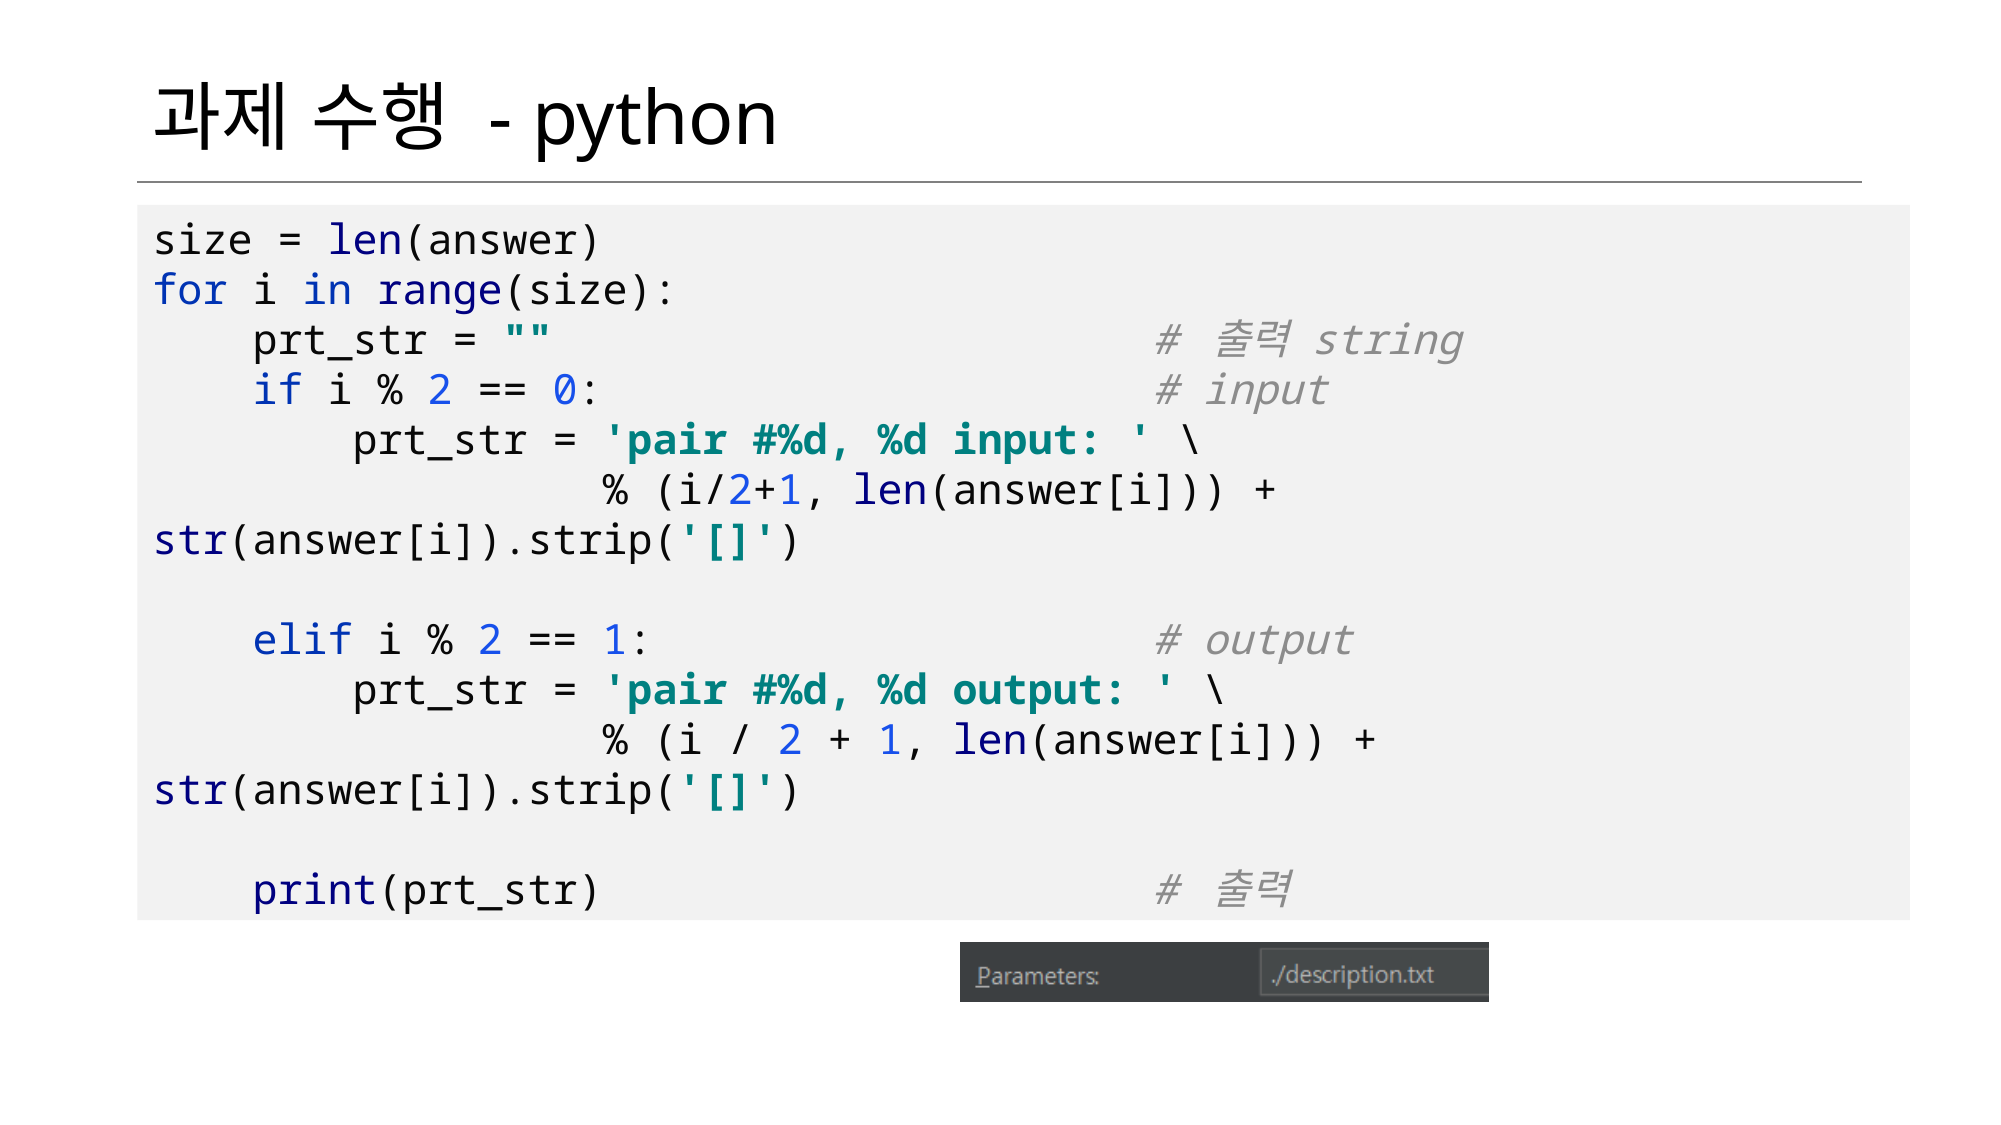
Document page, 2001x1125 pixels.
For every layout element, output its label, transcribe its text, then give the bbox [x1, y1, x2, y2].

title 과제 수행 - python [137, 58, 948, 181]
picture [960, 942, 1489, 1002]
text_box size = len(answer) for i in range(size): prt_str = "" # 출력 string if i % 2 == 0: # input prt_str = 'pair #%d, %d input: ' \ % (i/2+1, len(answer[i])) + str(answer[i]).strip('[]') elif i % 2 == 1: # output prt_str = 'pair #%d, %d output: ' \ % (i / 2 + 1, len(answer[i])) + str(answer[i]).strip('[]') print(prt_str) # 출력 [137, 204, 1910, 921]
